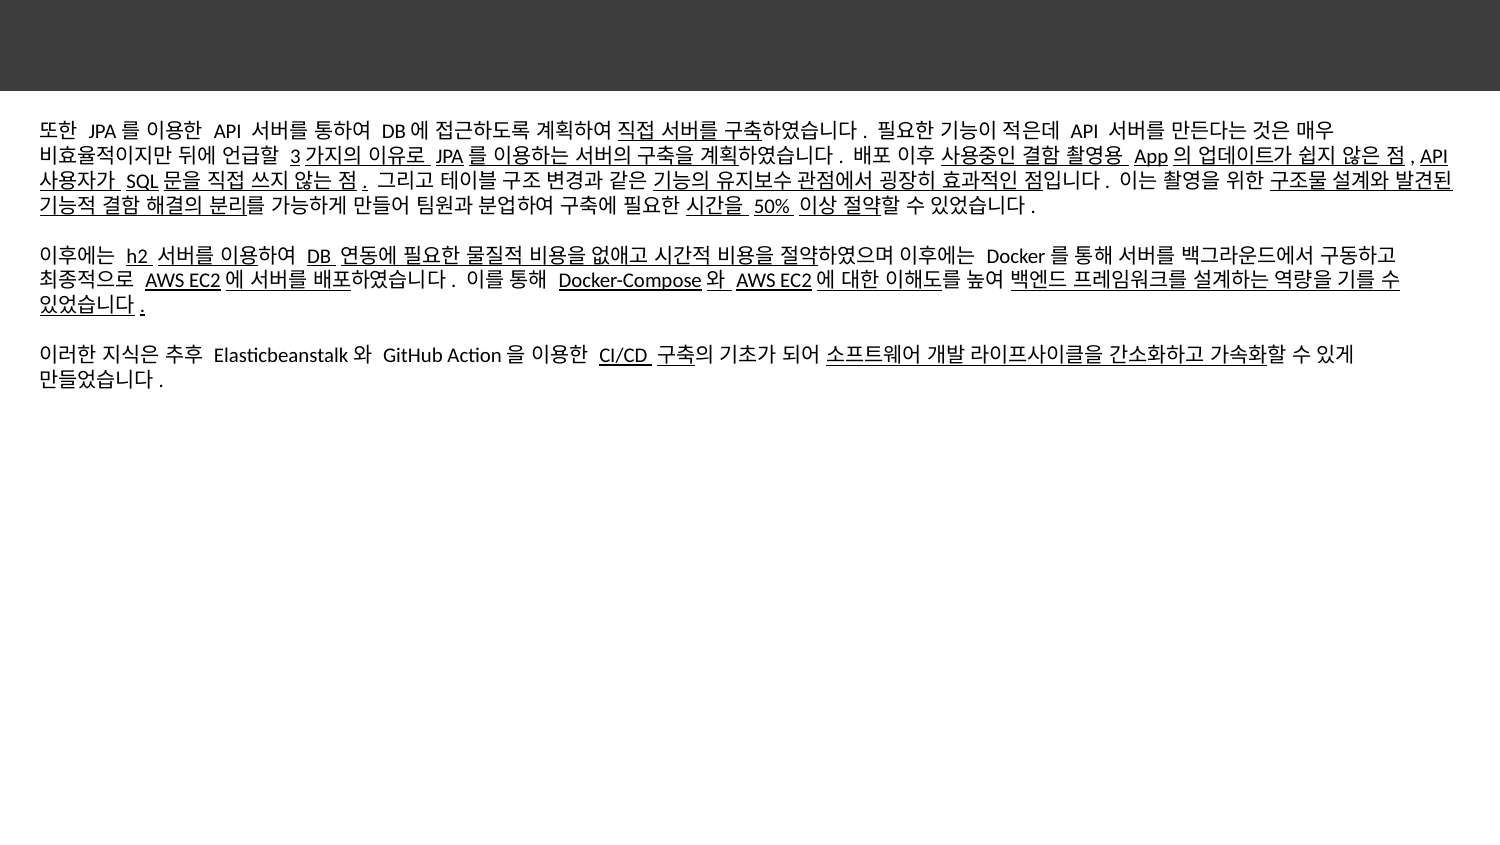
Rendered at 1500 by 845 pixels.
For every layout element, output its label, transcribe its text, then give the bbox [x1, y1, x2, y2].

text_box 또한 JPA를 이용한 API 서버를 통하여 DB에 접근하도록 계획하여 직접 서버를 구축하였습니다. 필요한 기능이 적은데 API 서버를 만든다는 것은 매우 비효율적이지만 뒤에 언급할 3가지의 이유로 JPA를 이용하는 서버의 구축을 계획하였습니다. 배포 이후 사용중인 결함 촬영용 App의 업데이트가 쉽지 않은 점, API 사용자가 SQL문을 직접 쓰지 않는 점. 그리고 테이블 구조 변경과 같은 기능의 유지보수 관점에서 굉장히 효과적인 점입니다. 이는 촬영을 위한 구조물 설계와 발견된 기능적 결함 해결의 분리를 가능하게 만들어 팀원과 분업하여 구축에 필요한 시간을 50% 이상 절약할 수 있었습니다. 이후에는 h2 서버를 이용하여 DB 연동에 필요한 물질적 비용을 없애고 시간적 비용을 절약하였으며 이후에는 Docker를 통해 서버를 백그라운드에서 구동하고 최종적으로 AWS EC2에 서버를 배포하였습니다. 이를 통해 Docker-Compose와 AWS EC2에 대한 이해도를 높여 백엔드 프레임워크를 설계하는 역량을 기를 수 있었습니다. 이러한 지식은 추후 Elasticbeanstalk와 GitHub Action을 이용한 CI/CD 구축의 기초가 되어 소프트웨어 개발 라이프사이클을 간소화하고 가속화할 수 있게 만들었습니다. [24, 109, 1475, 400]
